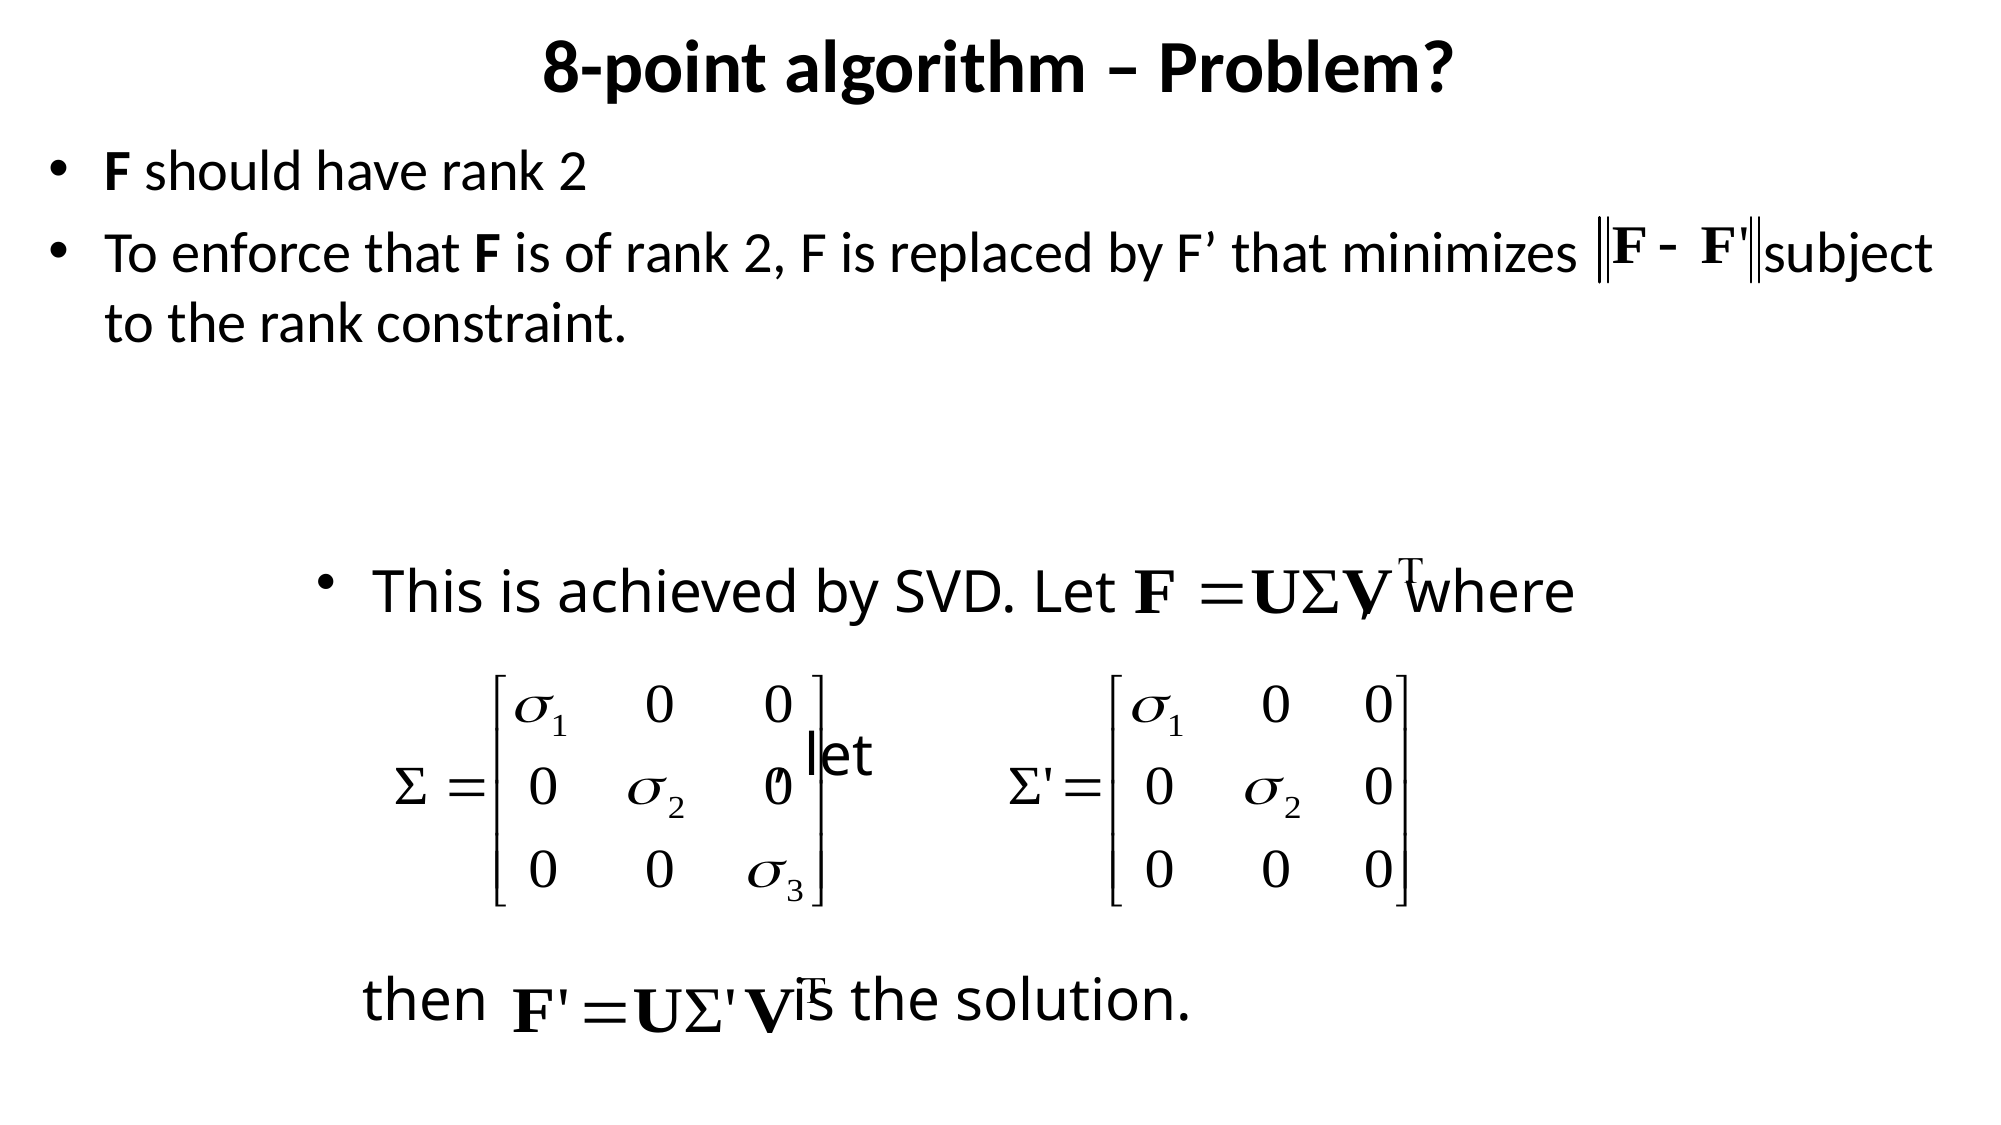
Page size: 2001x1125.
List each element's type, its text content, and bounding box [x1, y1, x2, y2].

text_box This is achieved by SVD. Let , where , let then is the solution. [301, 464, 1652, 654]
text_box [502, 962, 839, 1050]
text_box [384, 662, 846, 920]
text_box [1124, 542, 1437, 630]
title 8-point algorithm – Problem? [33, 0, 1967, 125]
list F should have rank 2 To enforce that F is of rank 2, F is replaced by F’ that minimizes subject to the rank constraint. [33, 125, 1967, 1063]
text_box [998, 662, 1430, 920]
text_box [1588, 204, 1772, 296]
